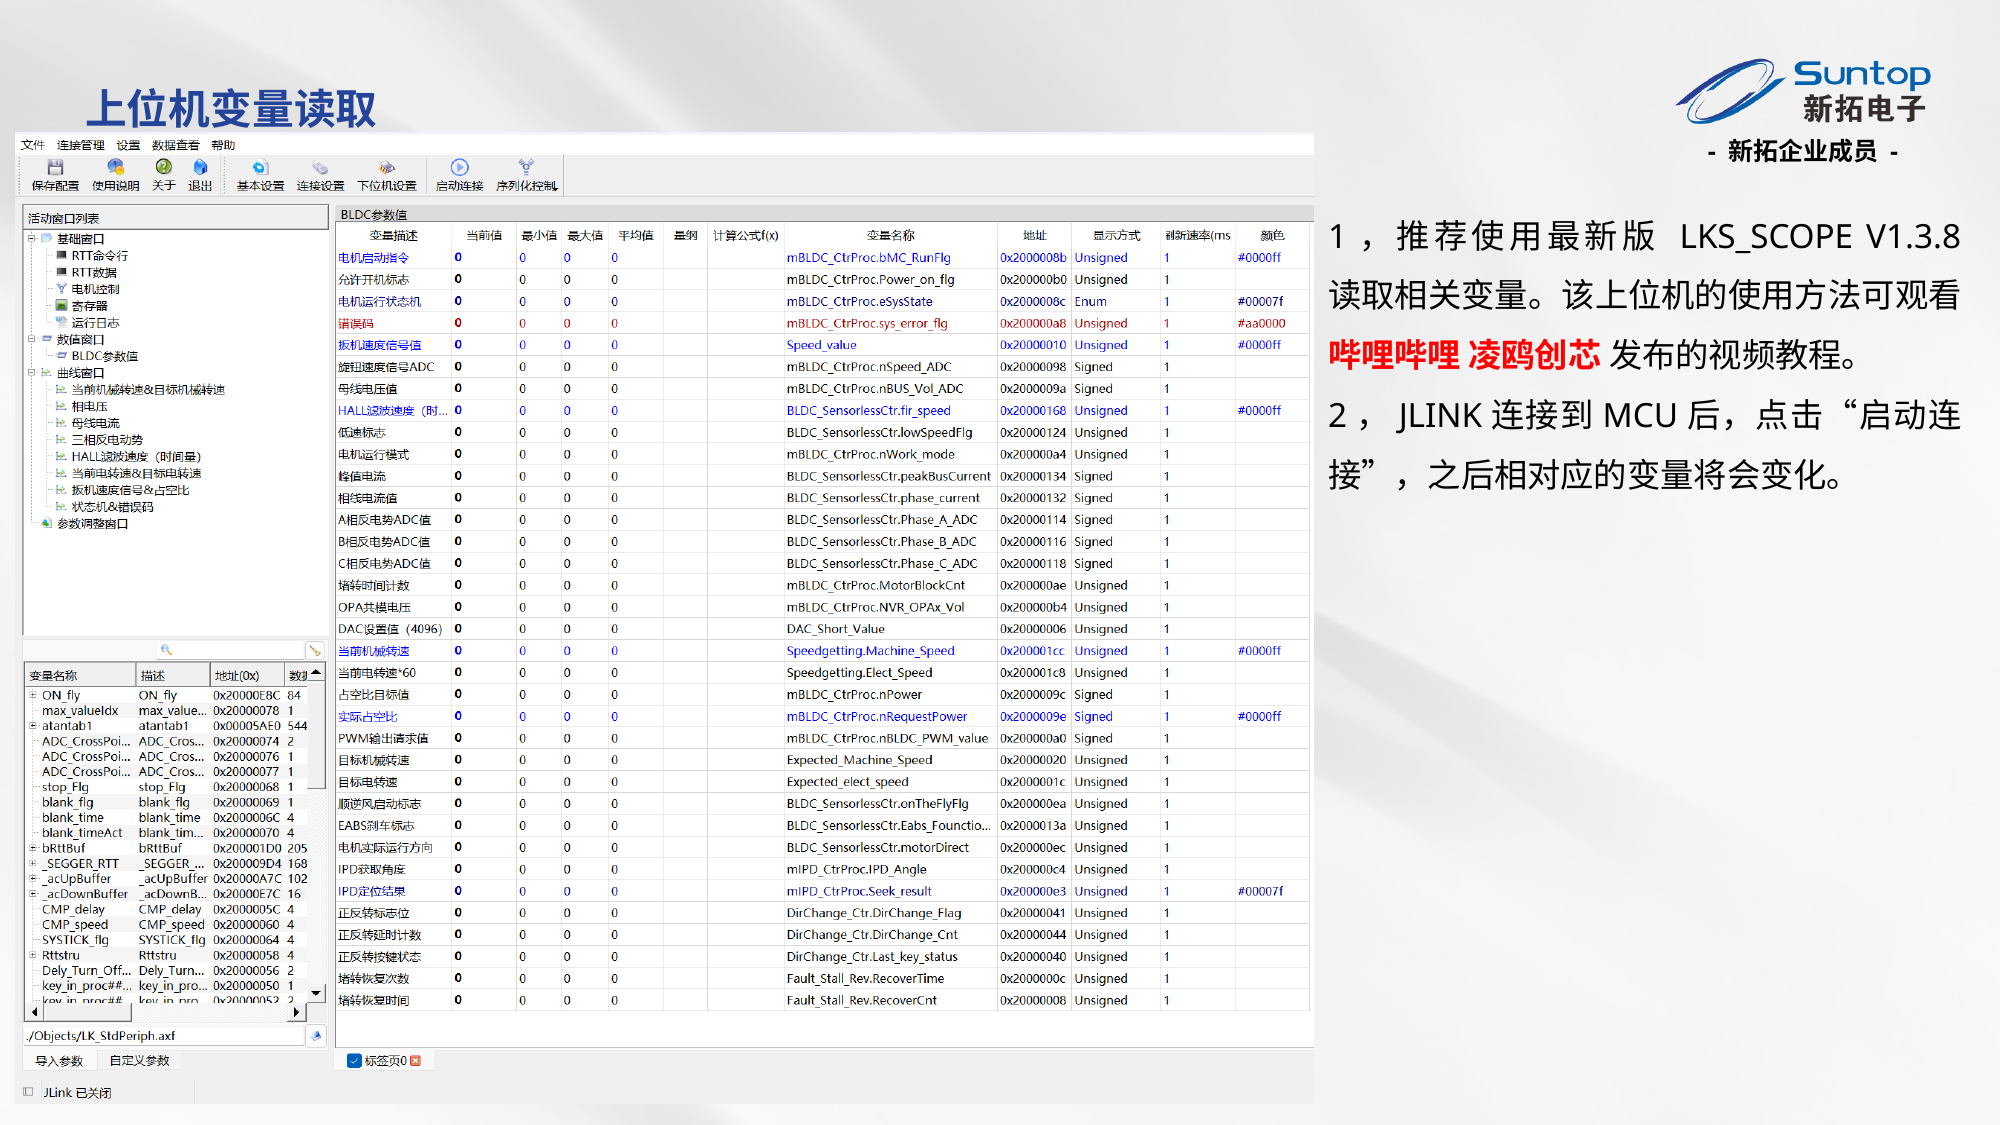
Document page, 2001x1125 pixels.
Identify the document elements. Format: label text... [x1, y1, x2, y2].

picture [15, 132, 1314, 1104]
text_box 上位机变量读取 [70, 75, 555, 132]
picture [1665, 39, 1940, 143]
text_box 1，推荐使用最新版 LKS_SCOPE V1.3.8 读取相关变量。该上位机的使用方法可观看 哔哩哔哩 凌鸥创芯 发布的视频教程。 2，JLINK连接到MCU后，点击“启动连接”，之后相对应的变量将会变化。 [1314, 187, 1977, 502]
